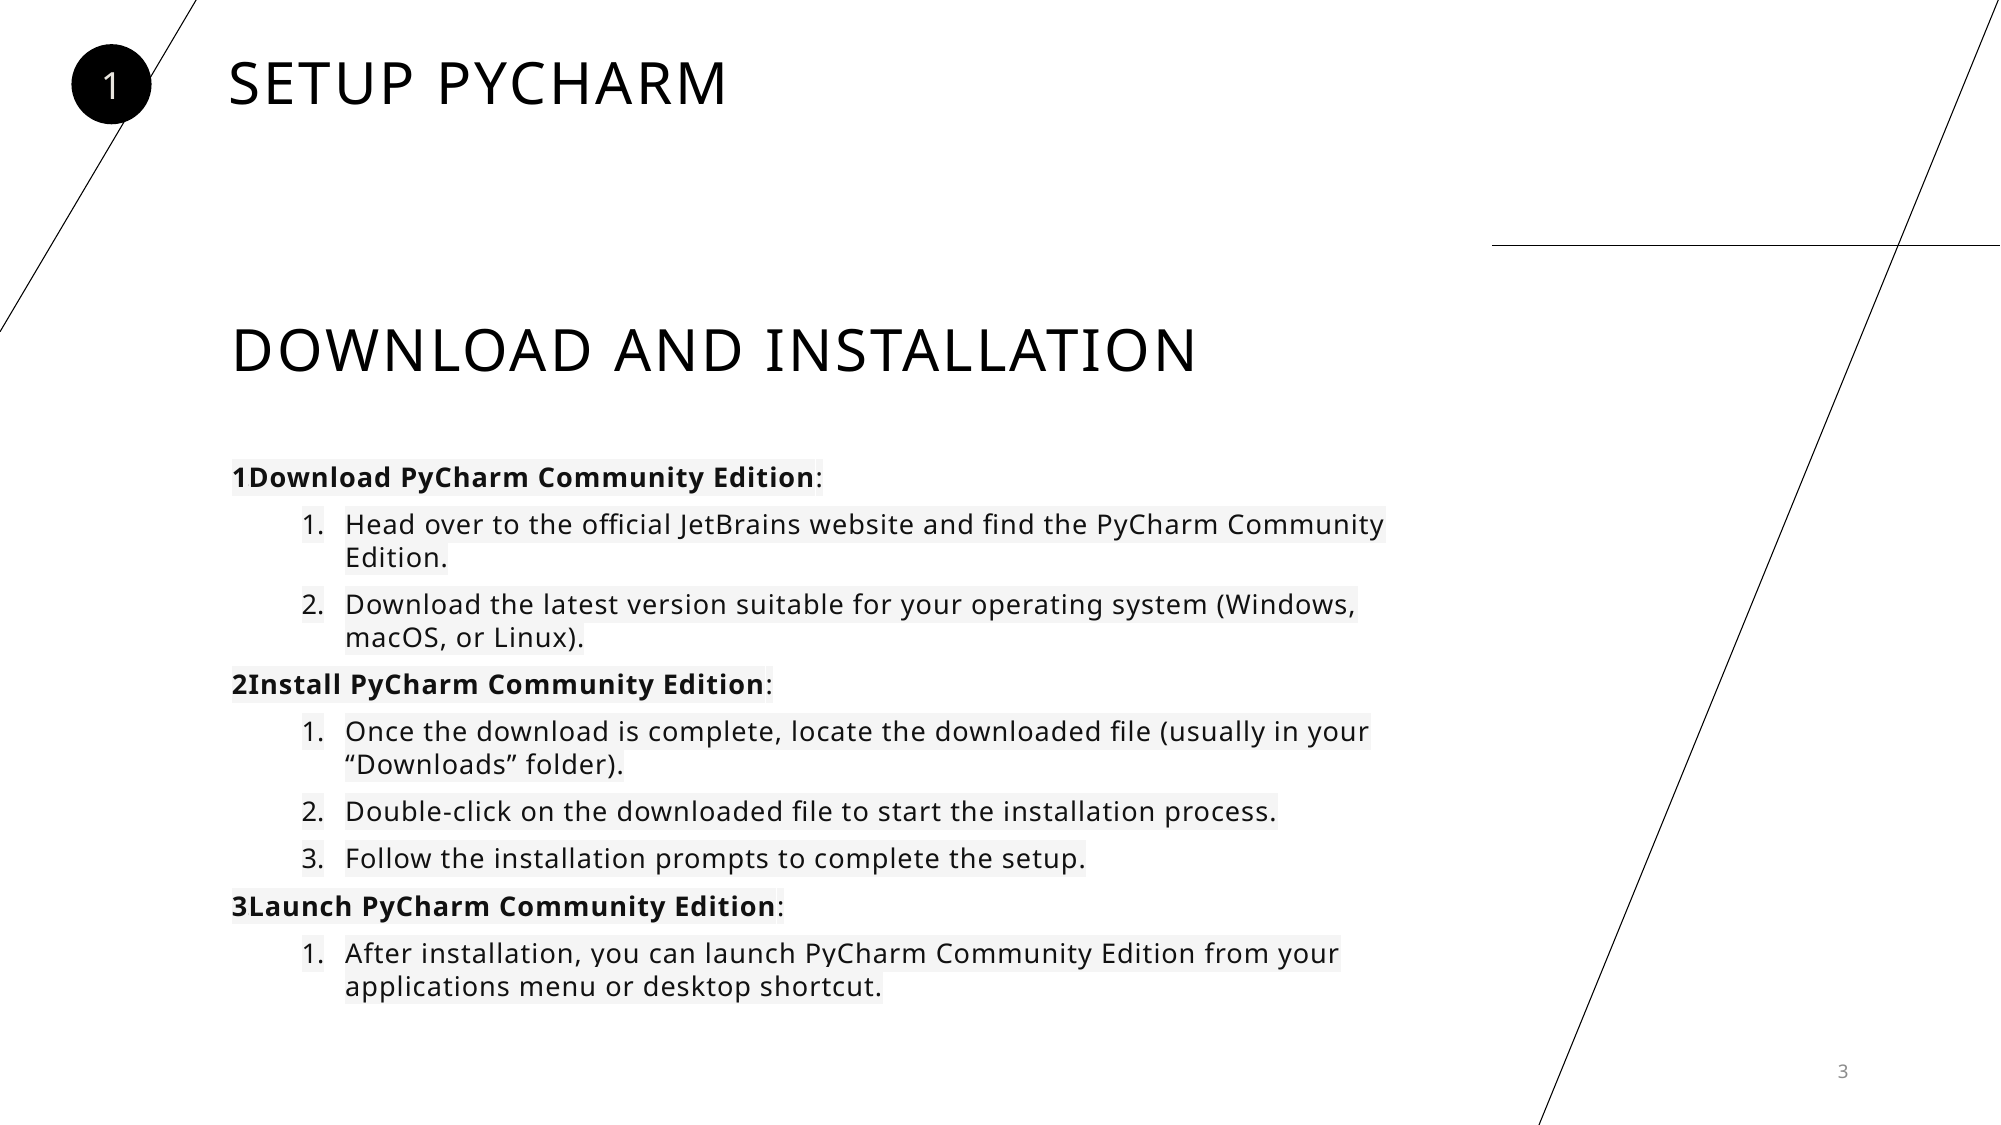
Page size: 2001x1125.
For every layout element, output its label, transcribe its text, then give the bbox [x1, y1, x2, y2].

list Download PyCharm Community Edition: Head over to the official JetBrains website and find the PyCharm Community Edition. Download the latest version suitable for your operating system (Windows, macOS, or Linux). Install PyCharm Community Edition: Once the download is complete, locate the downloaded file (usually in your “Downloads” folder). Double-click on the downloaded file to start the installation process. Follow the installation prompts to complete the setup. Launch PyCharm Community Edition: After installation, you can launch PyCharm Community Edition from your applications menu or desktop shortcut. [216, 453, 1413, 1013]
slide_number 3 [1701, 1042, 1864, 1103]
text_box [72, 43, 1215, 125]
title Download and installation [216, 43, 1413, 392]
